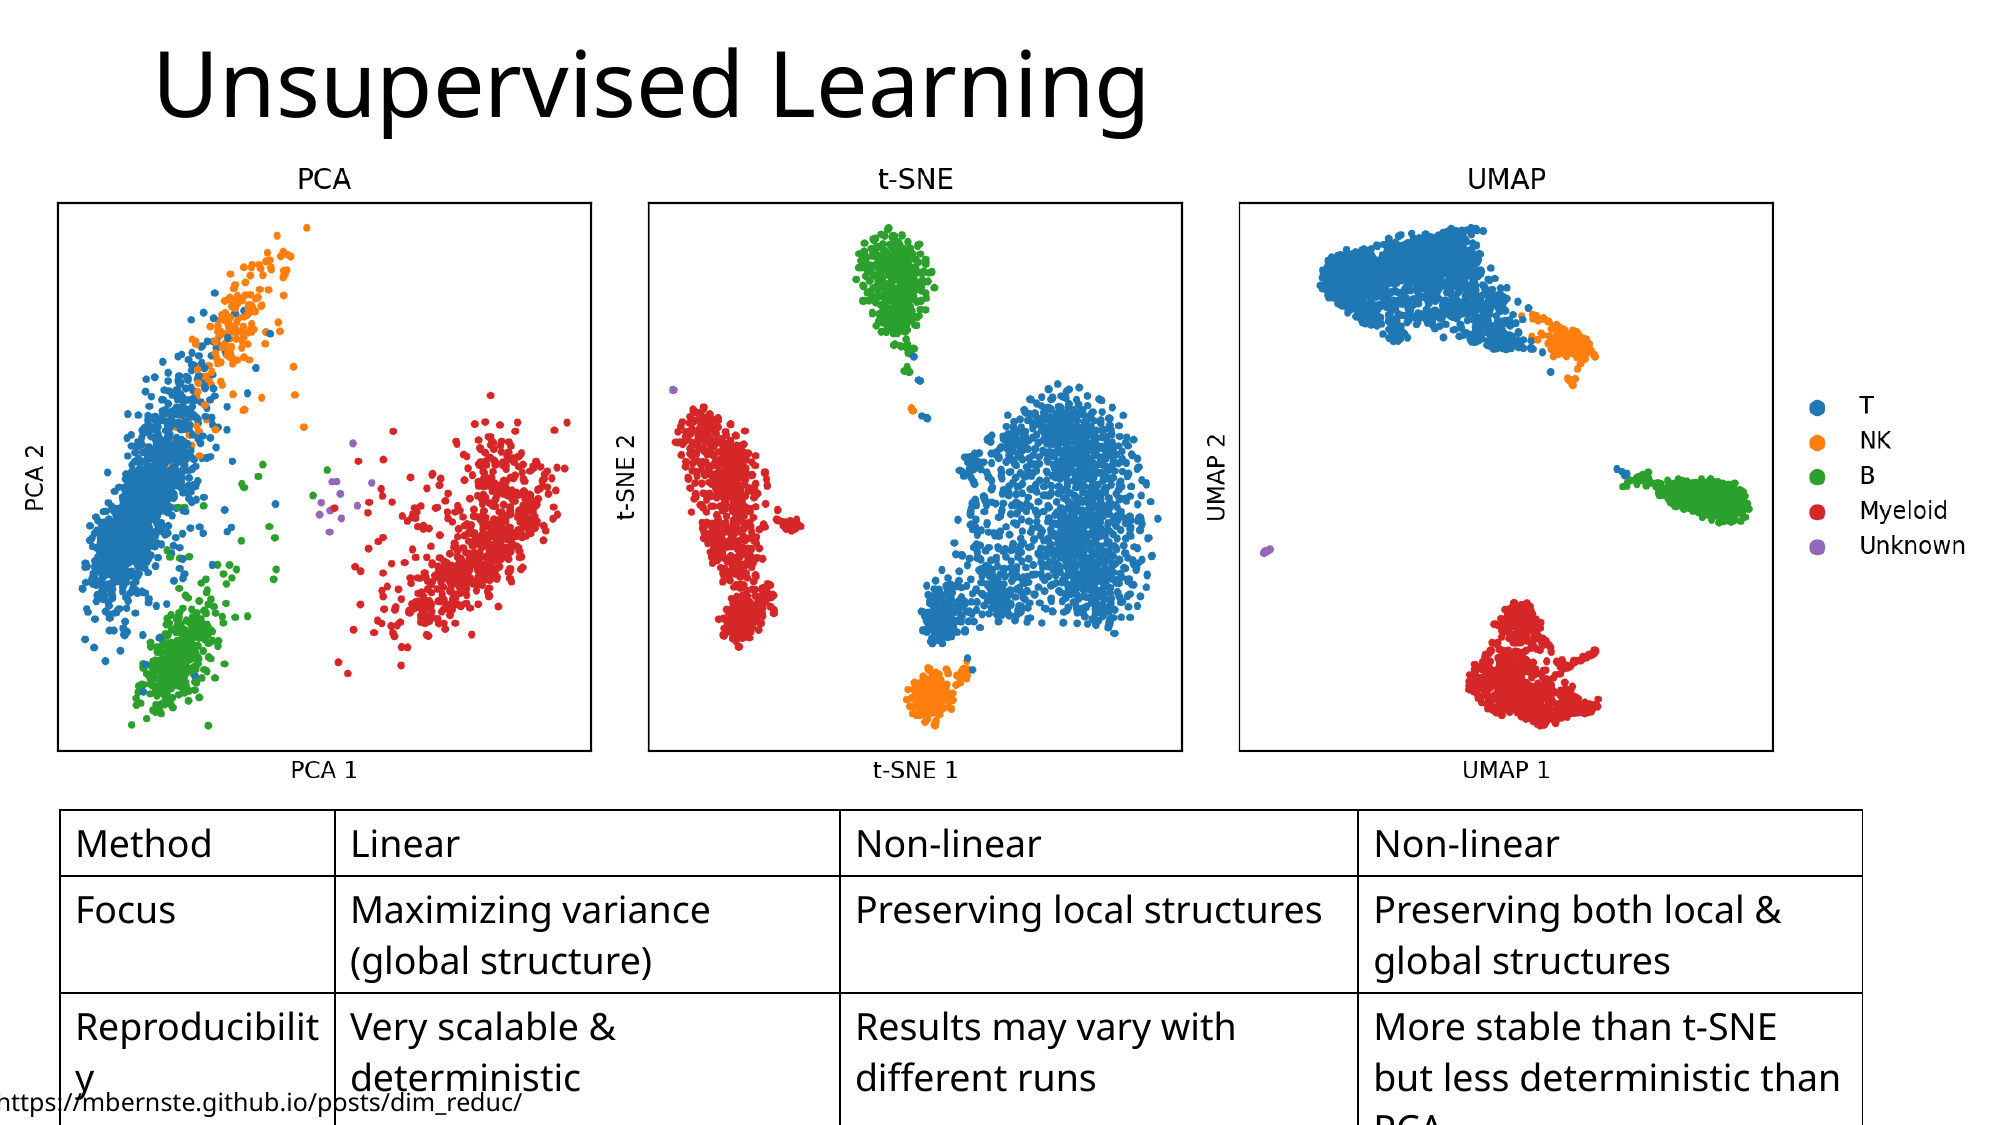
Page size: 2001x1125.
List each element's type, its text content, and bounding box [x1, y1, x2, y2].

table_header Non-linear [841, 811, 1357, 875]
table_cell Maximizing variance (global structure) [336, 877, 839, 992]
title Unsupervised Learning [137, 19, 1863, 140]
table_header Method [61, 811, 334, 875]
table_cell Preserving both local & global structures [1359, 877, 1862, 992]
picture [0, 140, 2000, 808]
text_box https://mbernste.github.io/posts/dim_reduc/ [0, 1079, 539, 1124]
table_cell Focus [61, 877, 334, 992]
table_cell Very scalable & deterministic [336, 994, 839, 1125]
table_header Linear [336, 811, 839, 875]
table_cell Preserving local structures [841, 877, 1357, 992]
table_header Non-linear [1359, 811, 1862, 875]
table_cell More stable than t-SNE but less deterministic than PCA [1359, 994, 1862, 1125]
table_cell Results may vary with different runs [841, 994, 1357, 1125]
table_cell Reproducibility [61, 994, 334, 1079]
